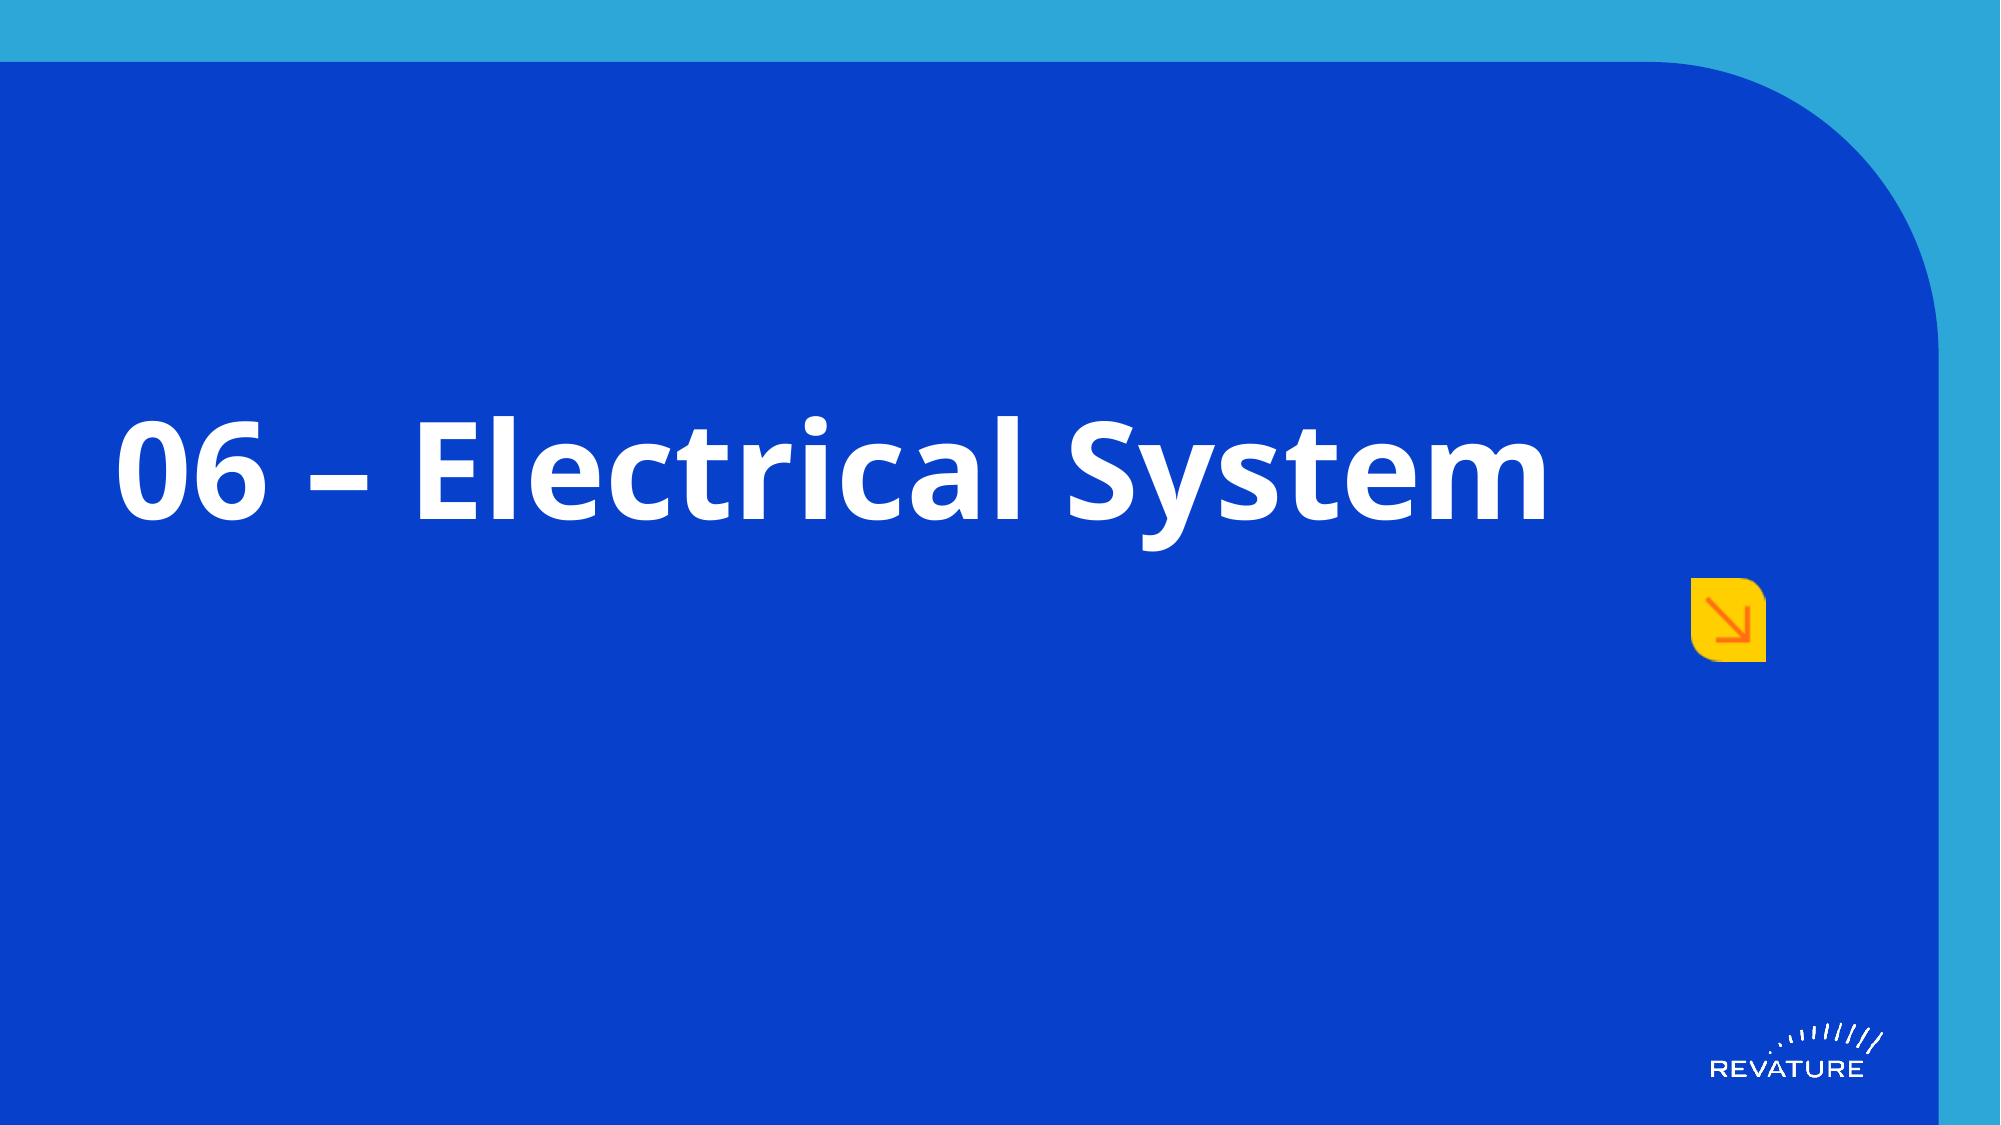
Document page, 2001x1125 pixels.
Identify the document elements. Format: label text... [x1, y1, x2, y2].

title 06 – Electrical System [115, 402, 1690, 802]
picture [1691, 578, 1766, 663]
